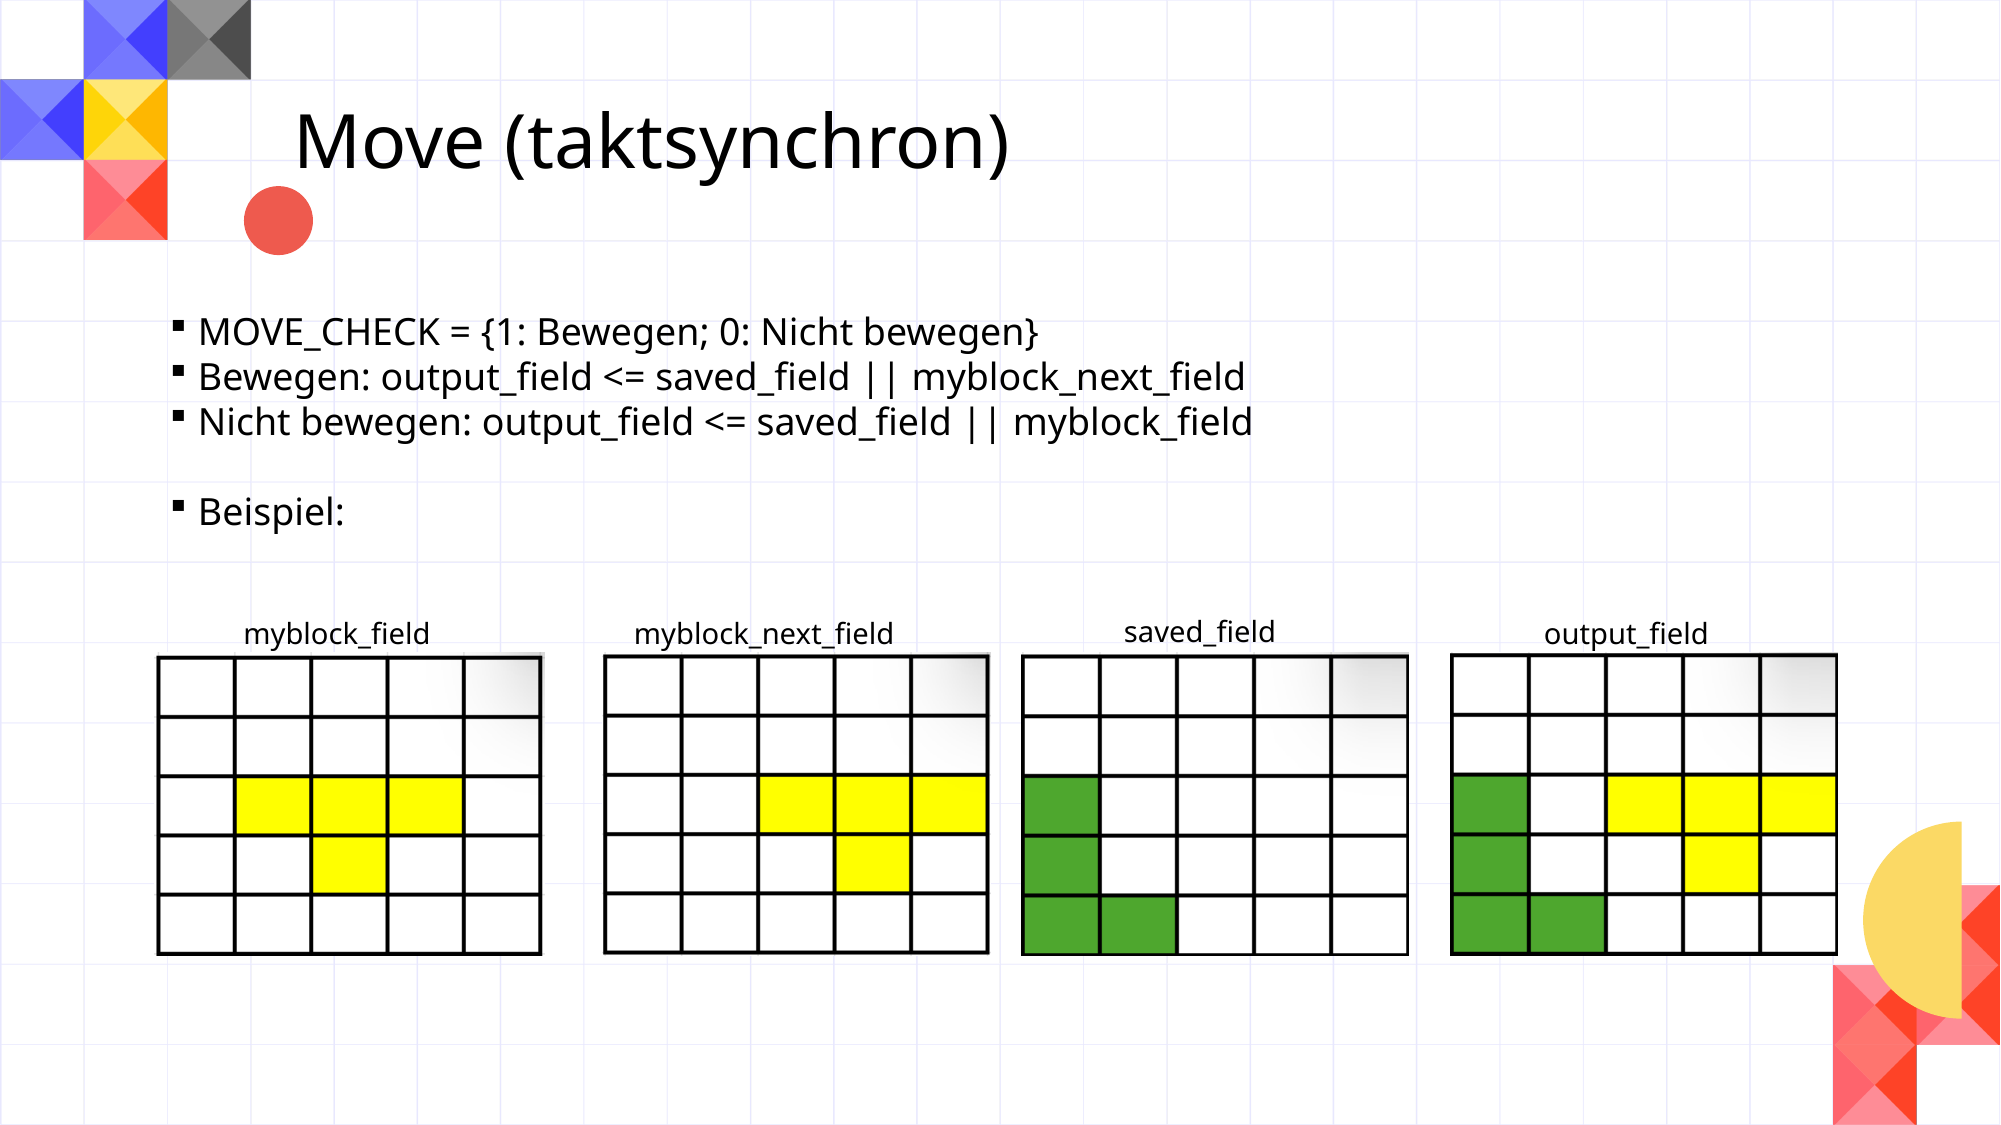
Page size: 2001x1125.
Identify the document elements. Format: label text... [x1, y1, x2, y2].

text_box myblock_next_field [618, 607, 950, 652]
text_box output_field [1529, 607, 1835, 652]
text_box MOVE_CHECK = {1: Bewegen; 0: Nicht bewegen} Bewegen: output_field <= saved_field || myblock_next_field Nicht bewegen: output_field <= saved_field || myblock_field Beispiel: [154, 300, 1917, 541]
text_box myblock_field [228, 607, 479, 652]
picture [0, 0, 2000, 1125]
text_box Move (taktsynchron) [278, 85, 1088, 191]
text_box saved_field [1108, 605, 1334, 652]
